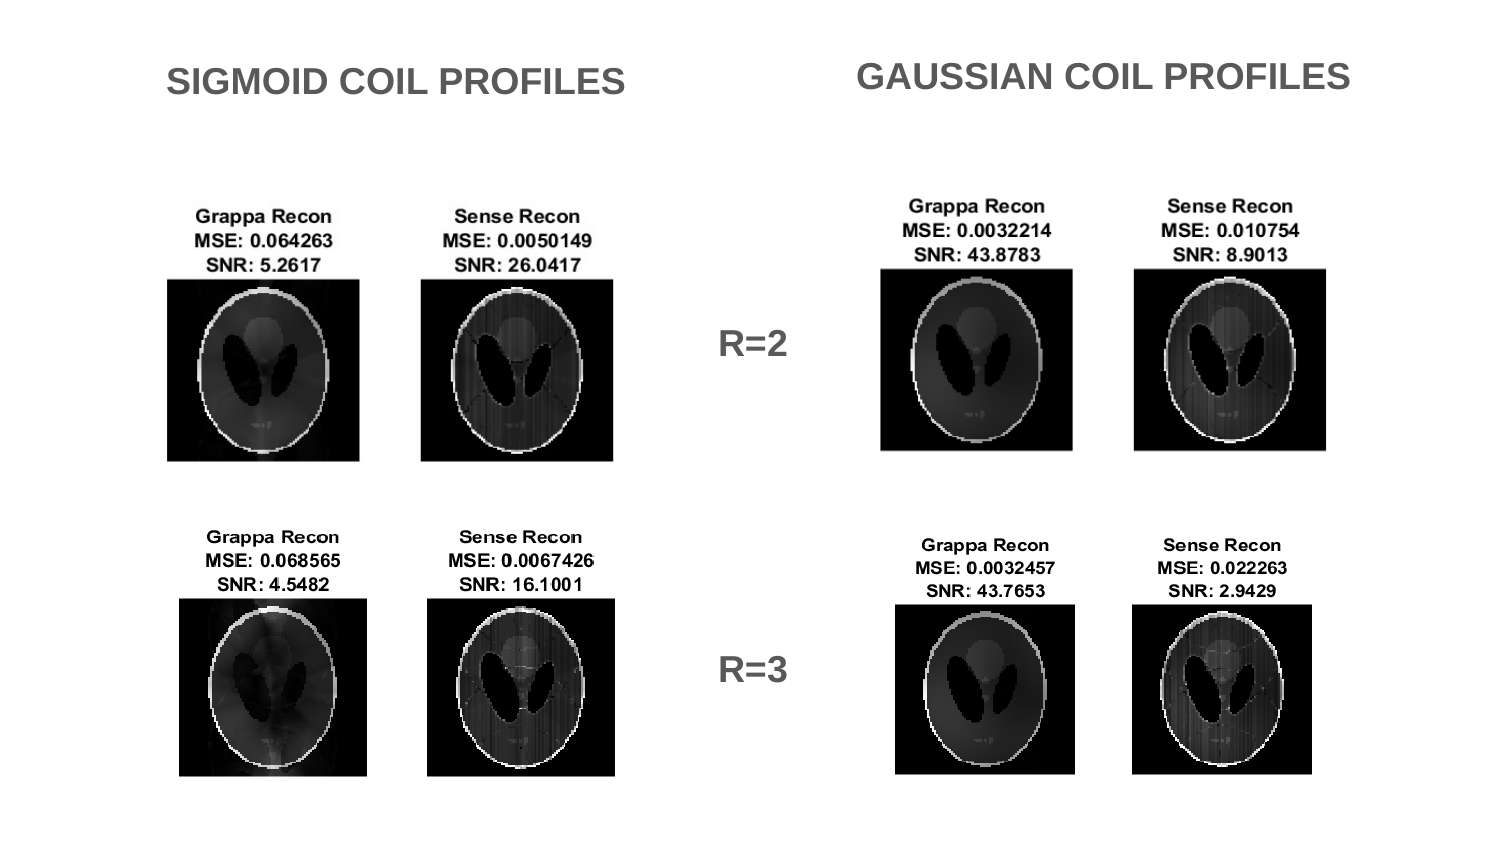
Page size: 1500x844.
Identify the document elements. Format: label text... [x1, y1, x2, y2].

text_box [829, 36, 1378, 807]
text_box R=3 [676, 630, 824, 704]
text_box R=2 [676, 304, 824, 378]
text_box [122, 41, 671, 802]
